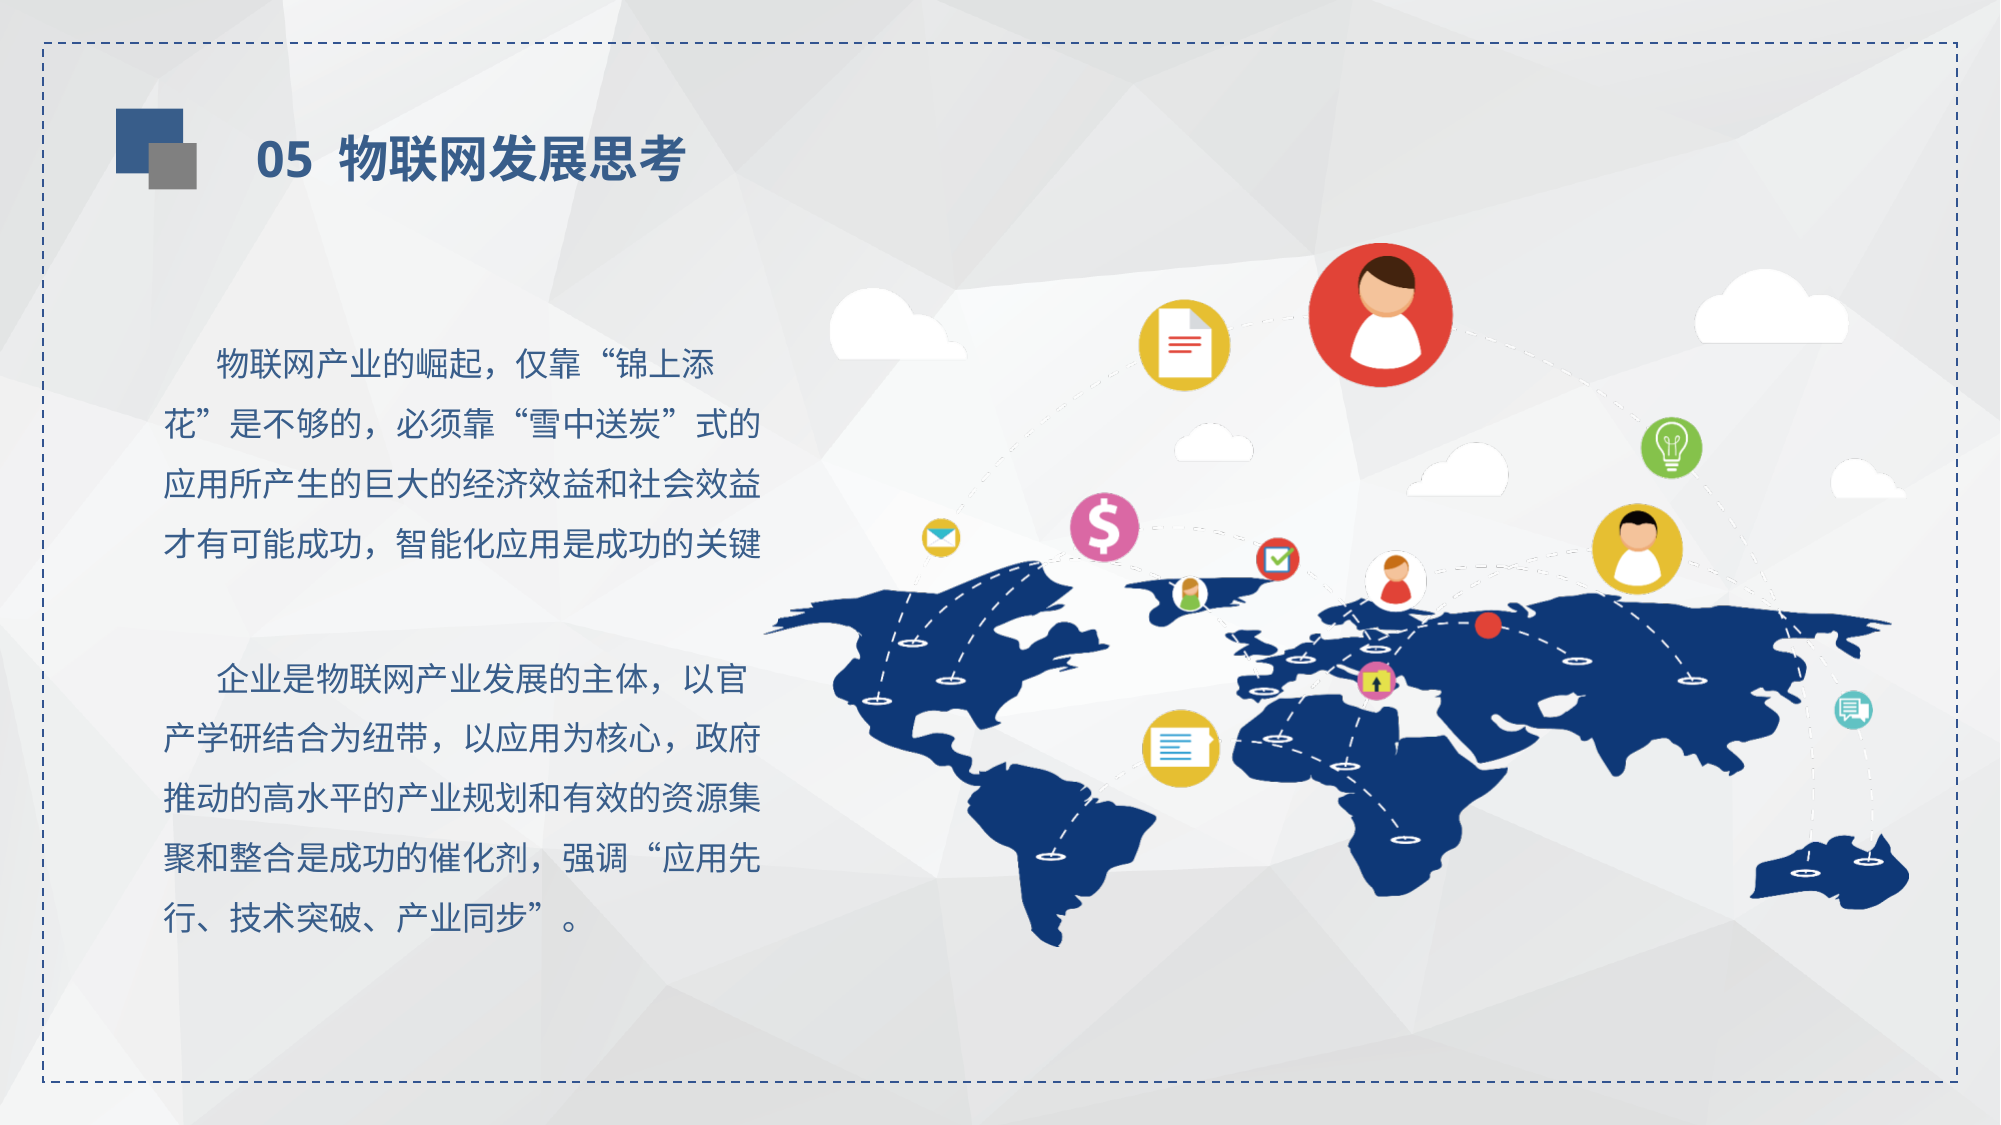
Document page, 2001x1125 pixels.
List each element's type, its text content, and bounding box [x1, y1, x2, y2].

picture [0, 0, 2000, 1125]
text_box 物联网产业的崛起，仅靠“锦上添花”是不够的，必须靠“雪中送炭”式的应用所产生的巨大的经济效益和社会效益才有可能成功，智能化应用是成功的关键 [148, 315, 763, 570]
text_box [116, 108, 197, 190]
text_box 企业是物联网产业发展的主体，以官产学研结合为纽带，以应用为核心，政府推动的高水平的产业规划和有效的资源集聚和整合是成功的催化剂，强调“应用先行、技术突破、产业同步”。 [148, 630, 763, 945]
text_box 05 物联网发展思考 [220, 120, 725, 196]
